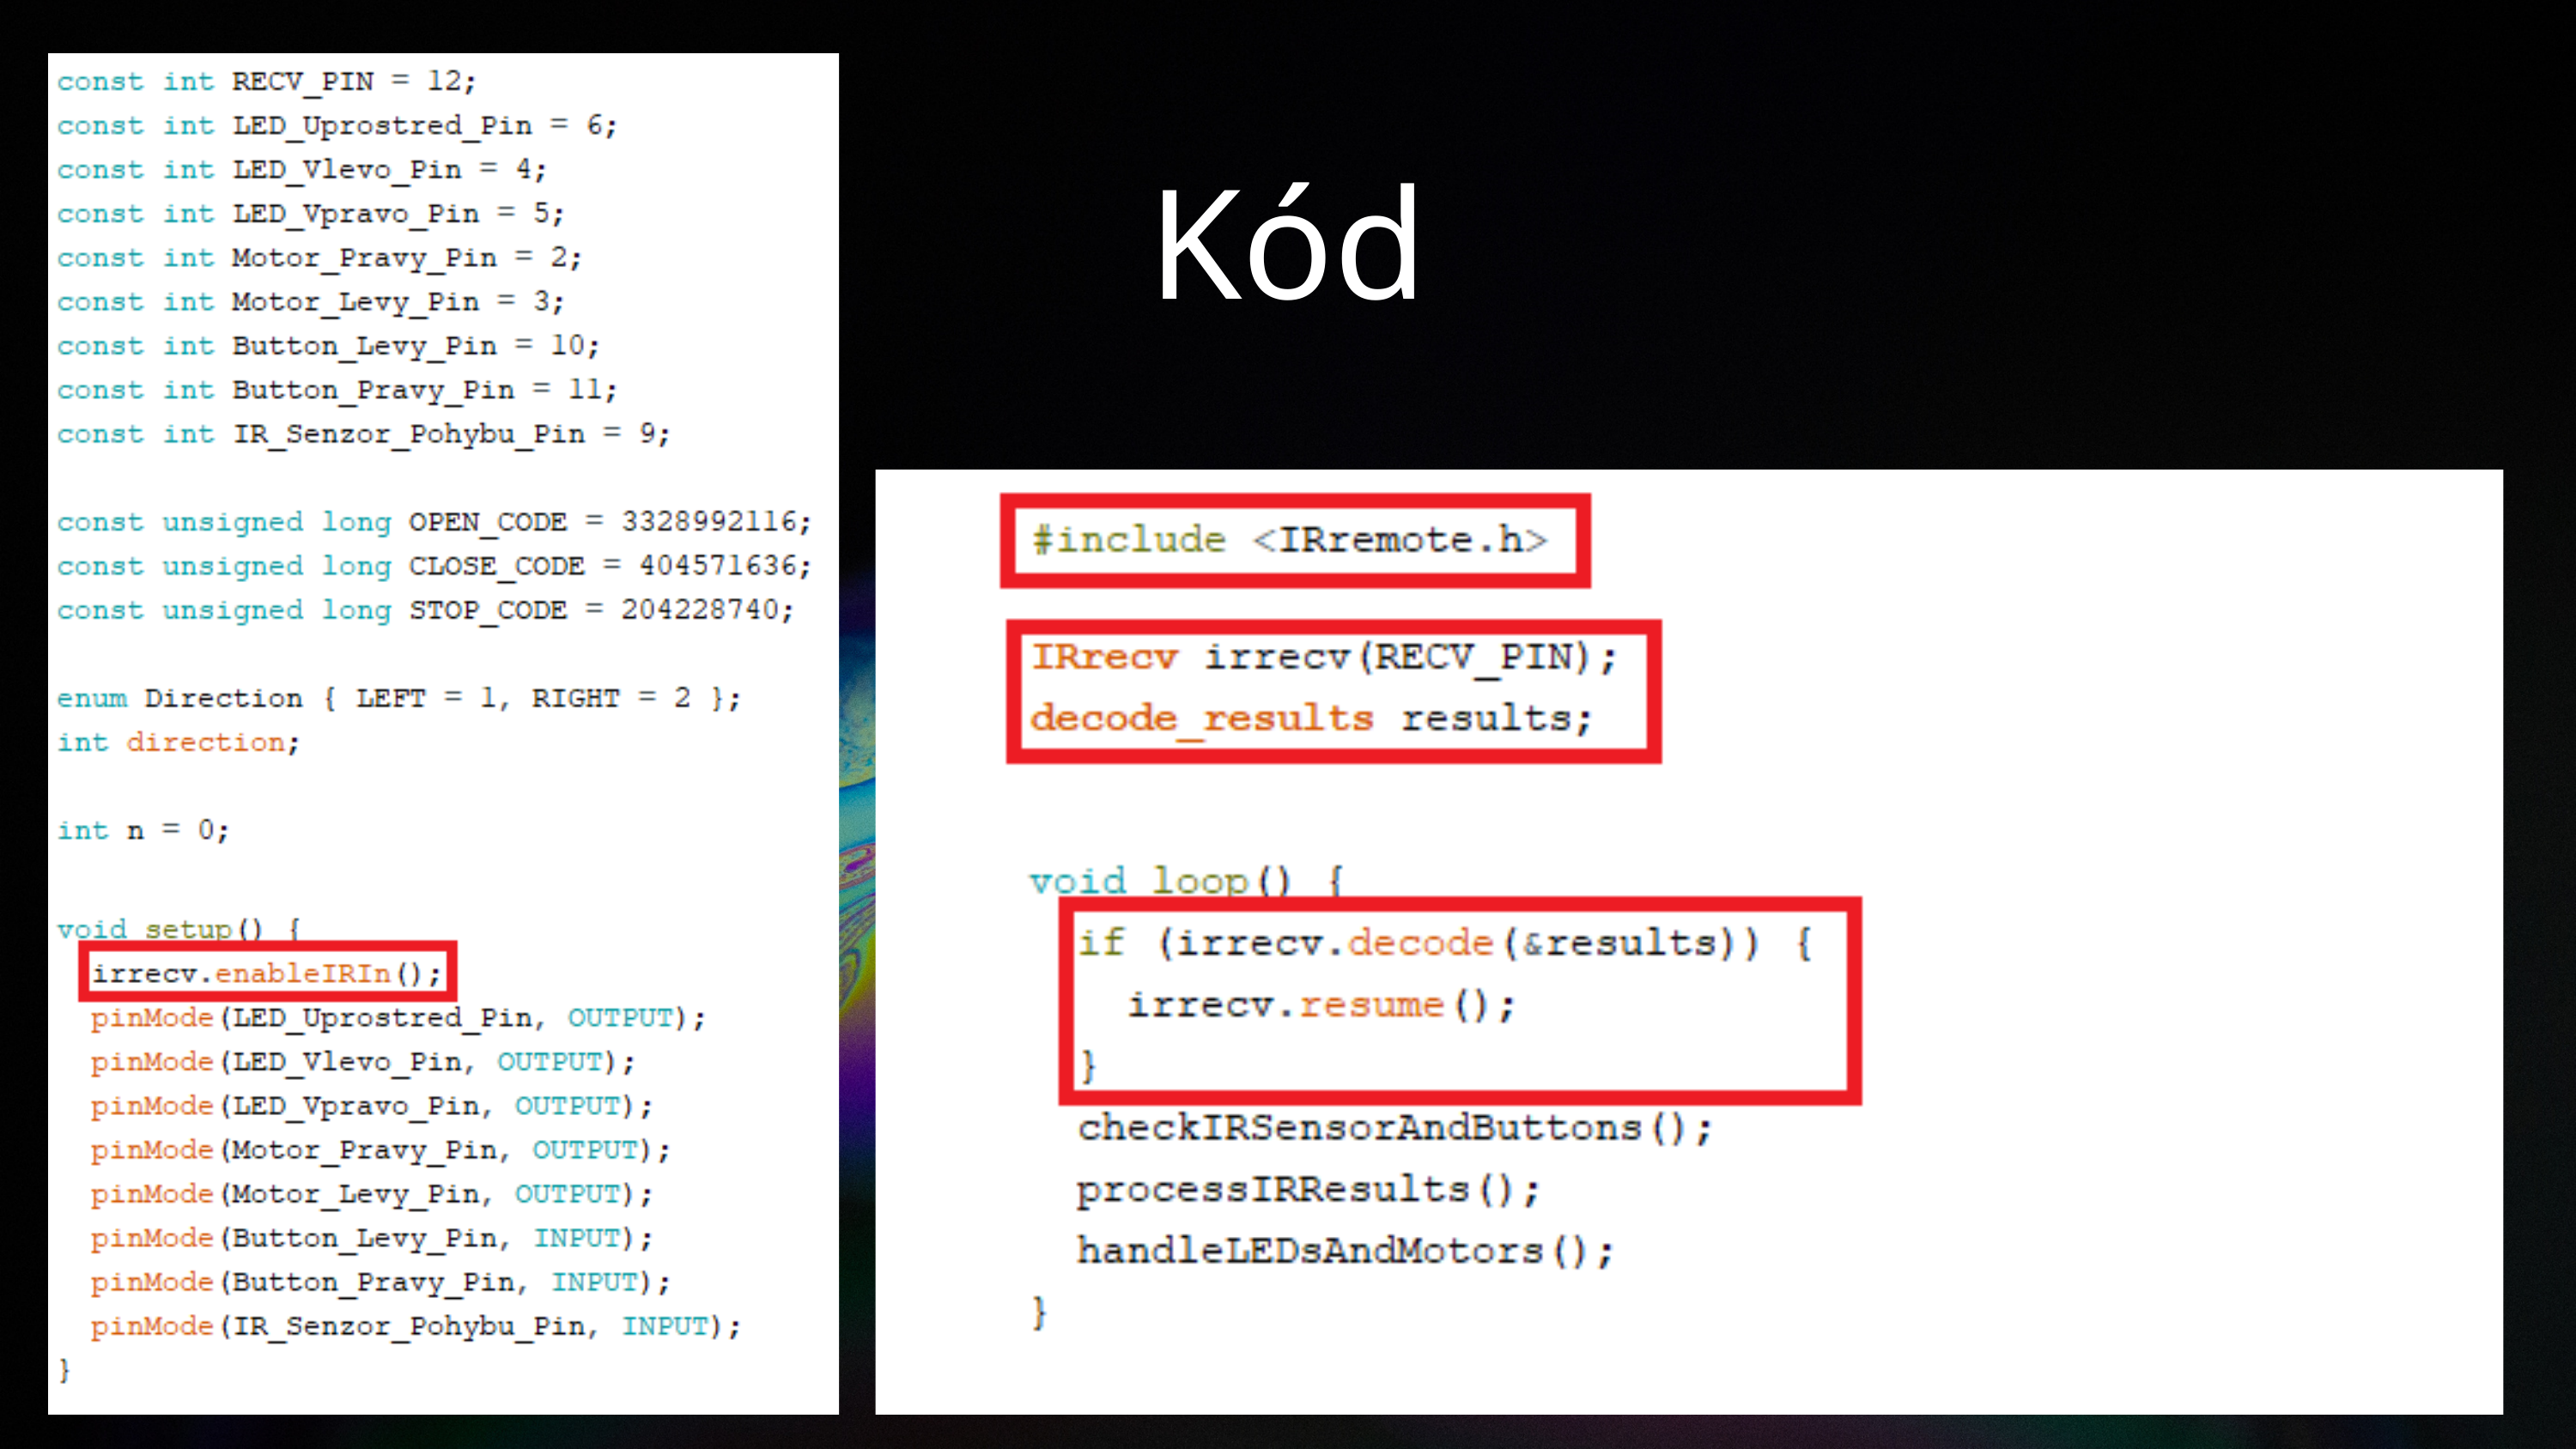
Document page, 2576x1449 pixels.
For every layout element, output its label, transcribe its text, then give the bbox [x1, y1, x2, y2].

text_box [0, 0, 2576, 1449]
text_box [47, 53, 840, 1415]
text_box [875, 470, 2504, 1415]
text_box Kód [1143, 140, 1432, 330]
